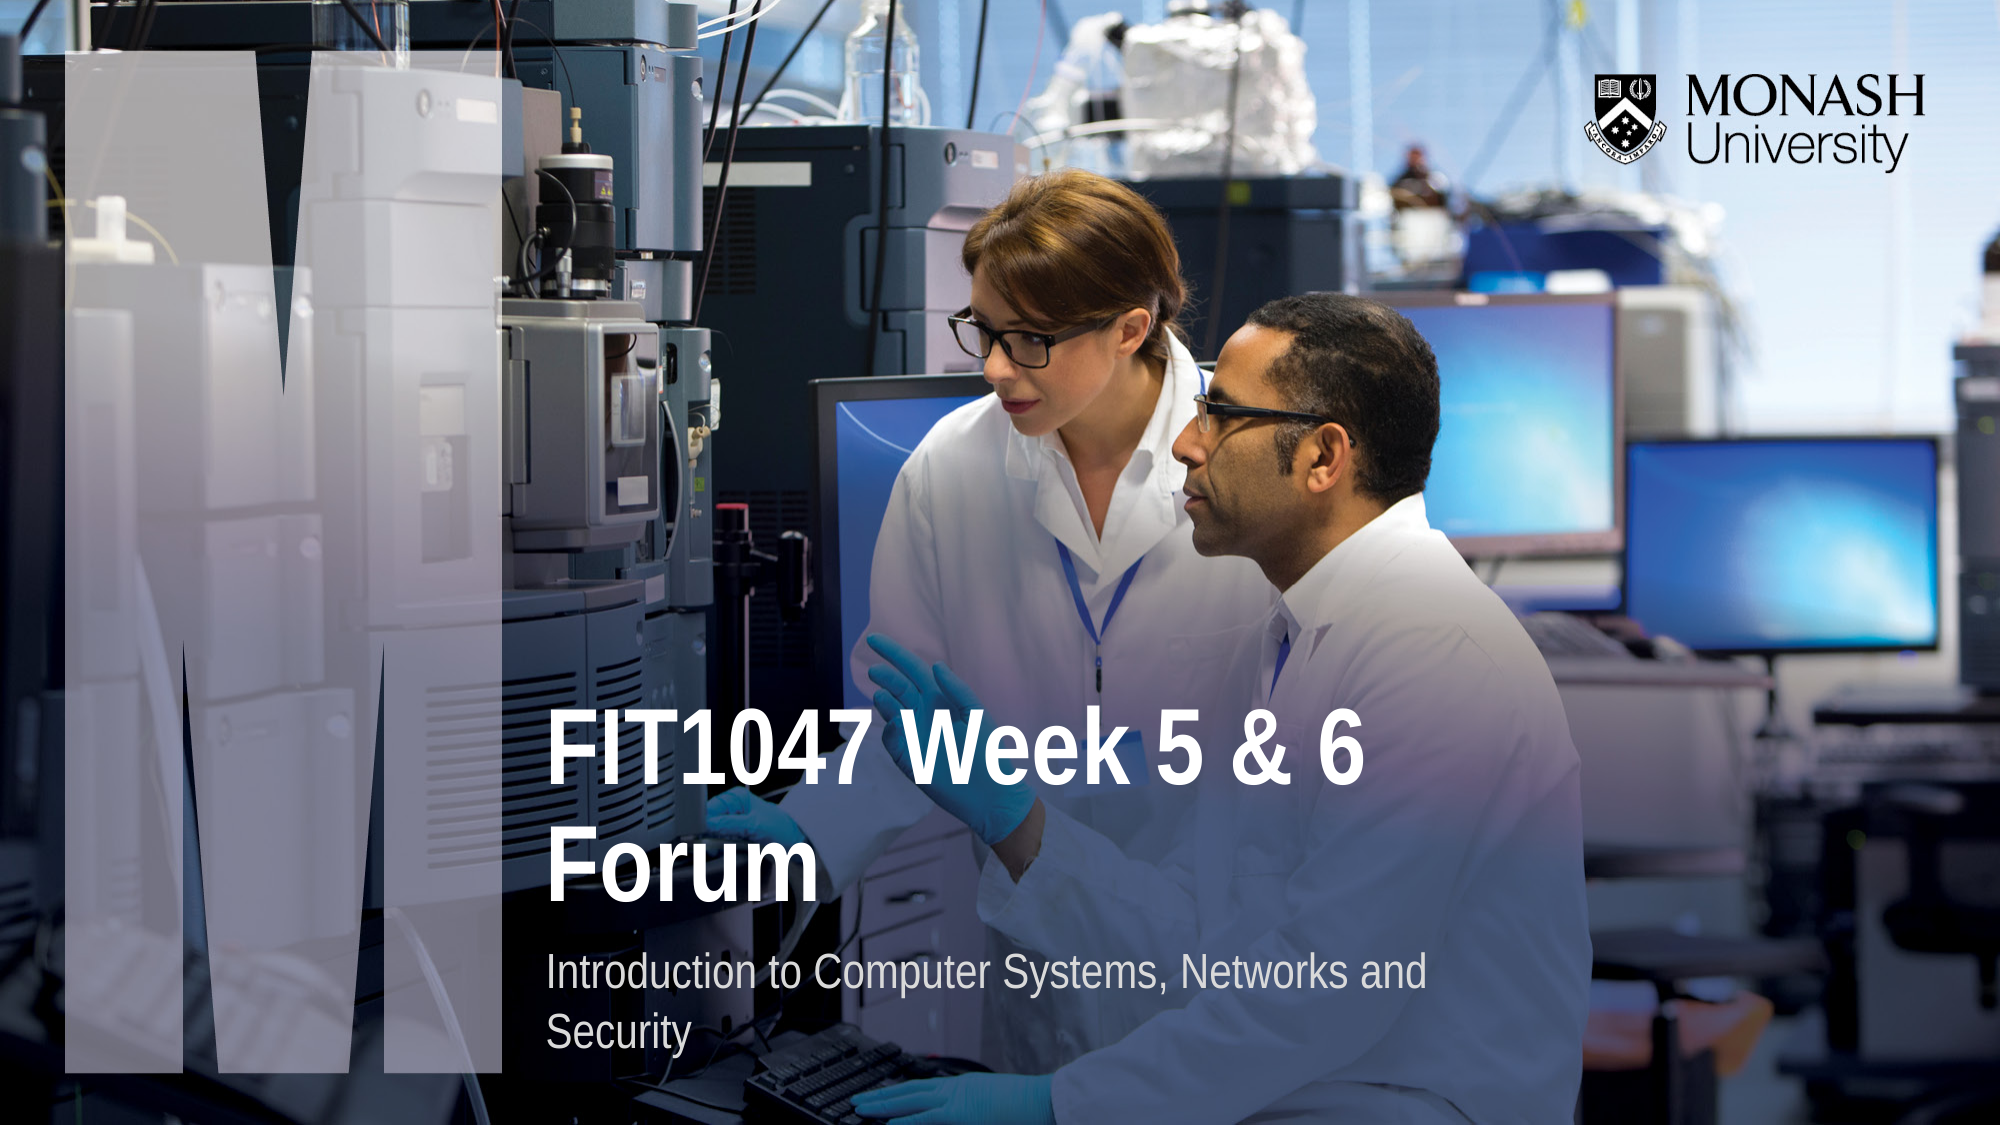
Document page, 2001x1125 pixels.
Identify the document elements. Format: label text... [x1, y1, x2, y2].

title FIT1047 Week 5 & 6 Forum [530, 670, 1542, 932]
picture [0, 0, 2000, 1125]
subtitle Introduction to Computer Systems, Networks and Security [530, 932, 1542, 1067]
